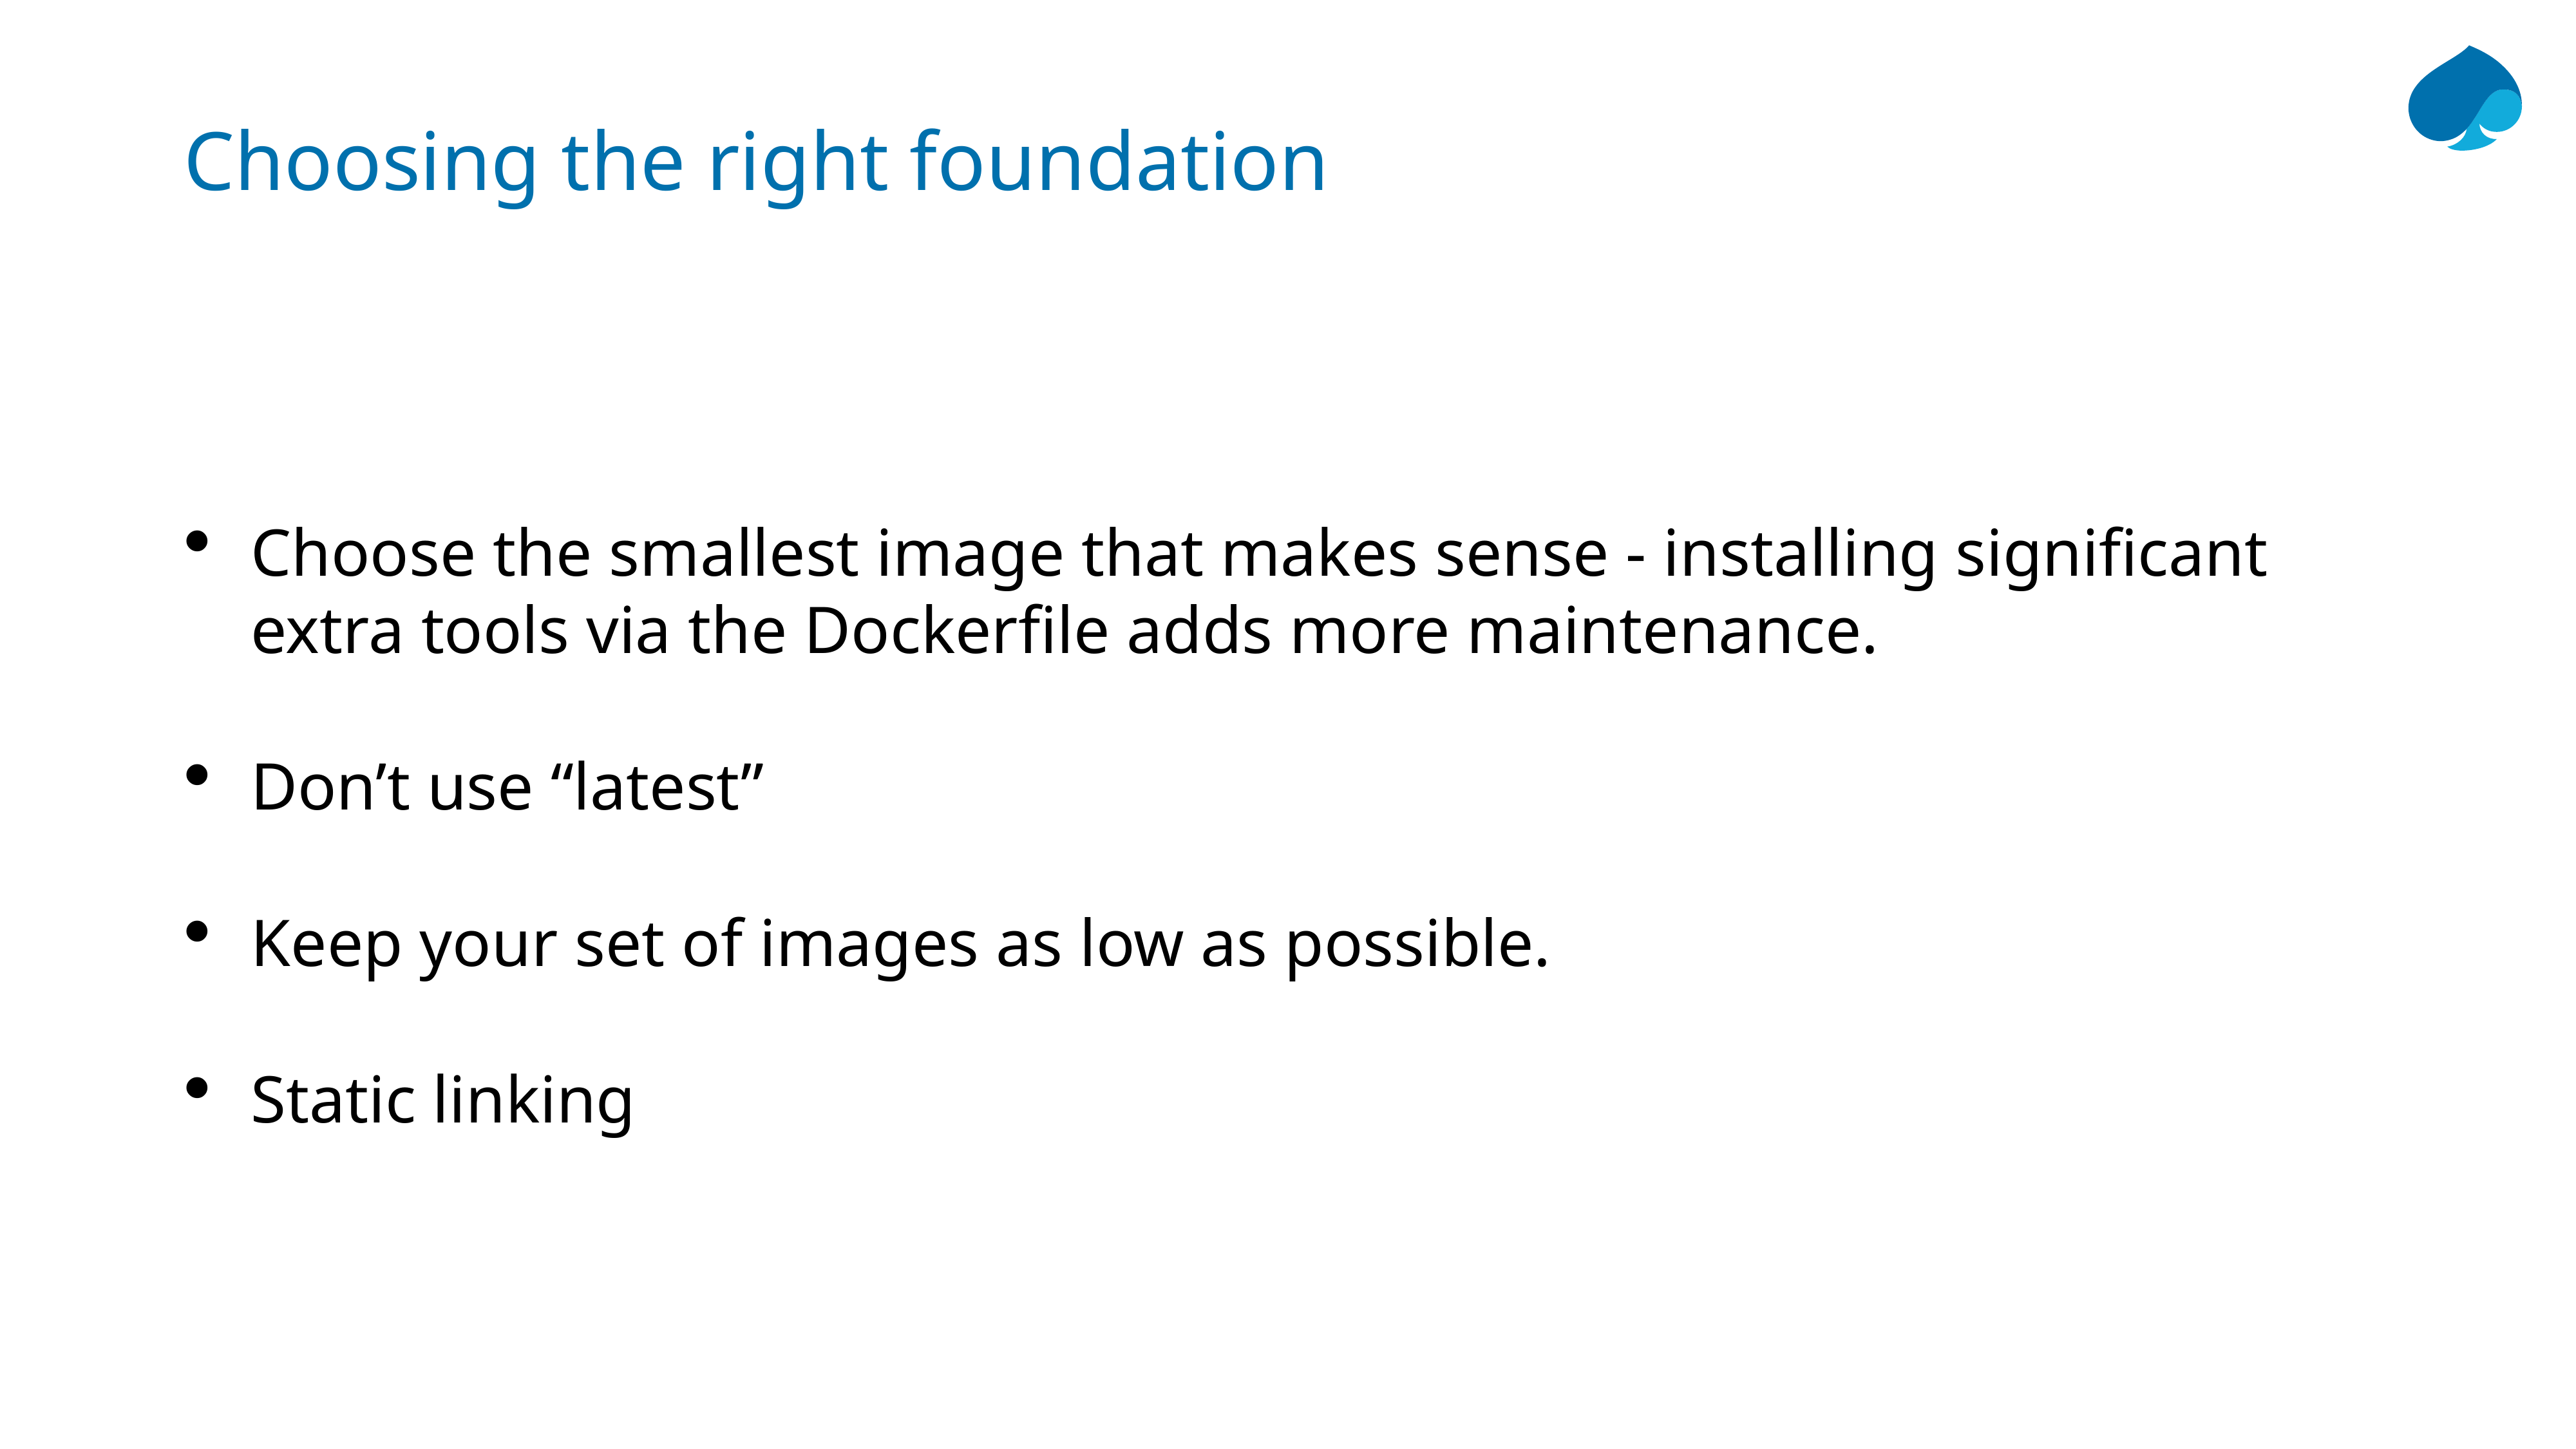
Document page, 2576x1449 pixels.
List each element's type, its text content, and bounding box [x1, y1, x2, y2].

title Choosing the right foundation [178, 37, 2398, 279]
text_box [2408, 45, 2523, 151]
list Choose the smallest image that makes sense - installing significant extra tools via the Dockerfile adds more maintenance. Don’t use “latest” Keep your set of images as low as possible. Static linking [178, 332, 2398, 1316]
